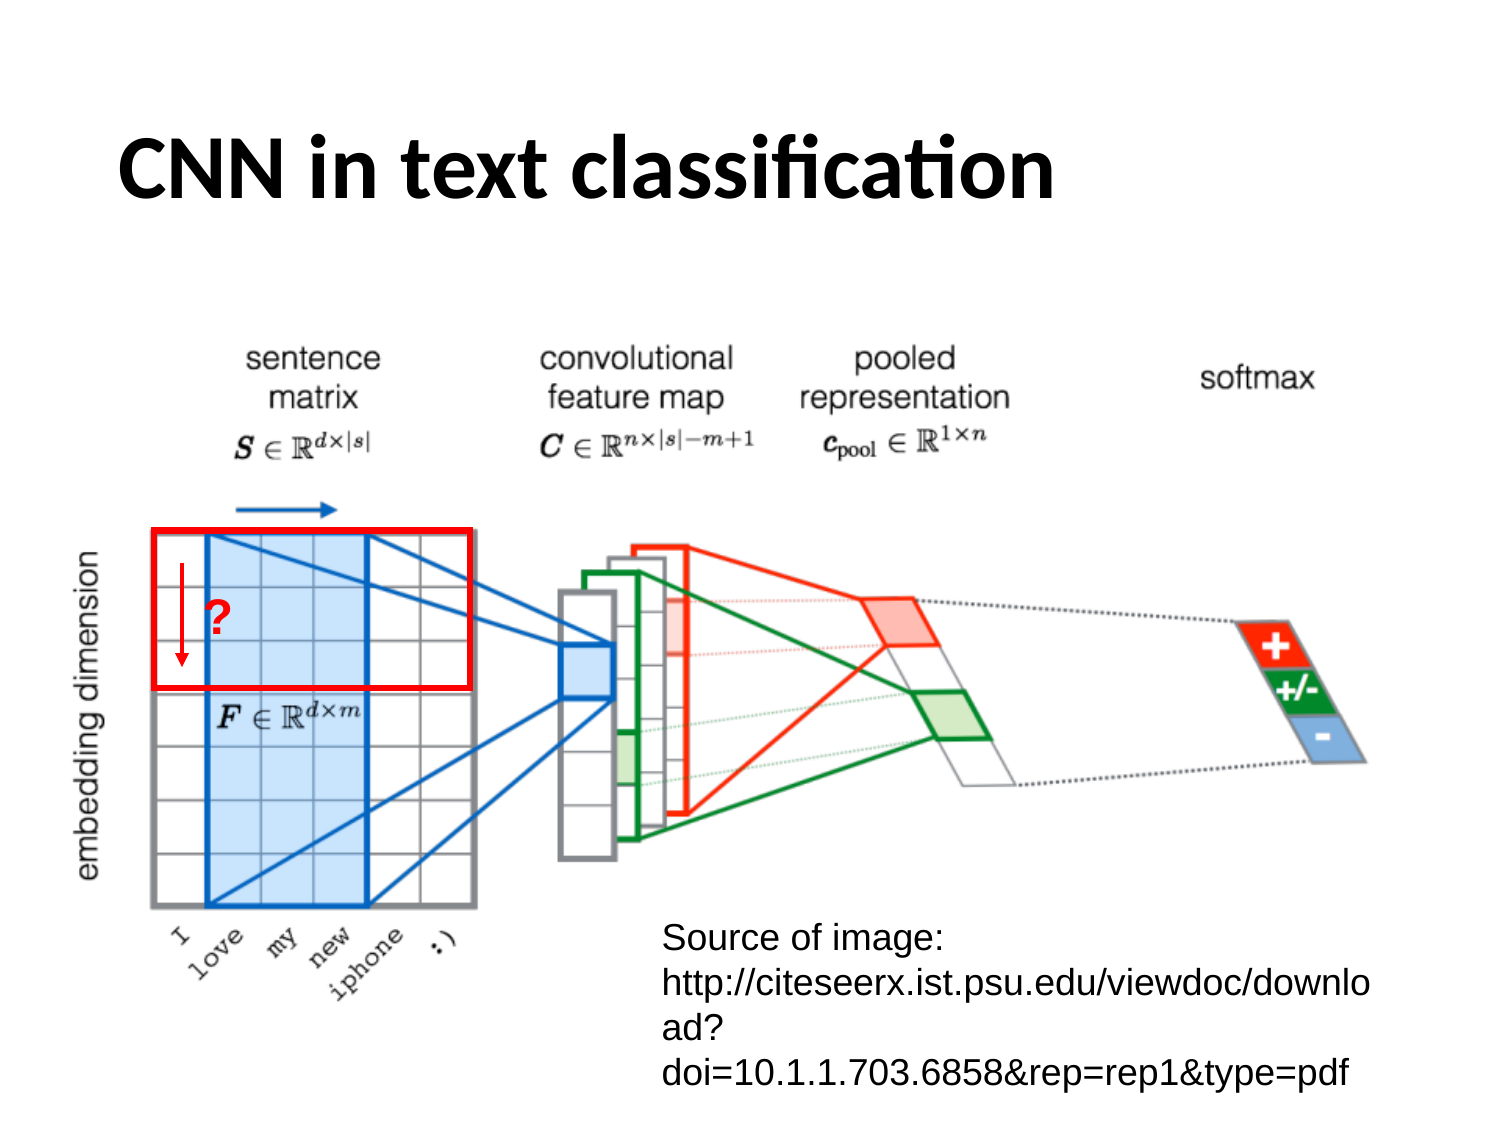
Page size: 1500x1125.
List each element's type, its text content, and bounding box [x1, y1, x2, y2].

picture [38, 321, 1397, 1014]
text_box Source of image: http://citeseerx.ist.psu.edu/viewdoc/download?doi=10.1.1.703.6858&rep=rep1&type=pdf [646, 1014, 1397, 1101]
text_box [154, 530, 471, 689]
title CNN in text classification [103, 59, 1397, 278]
